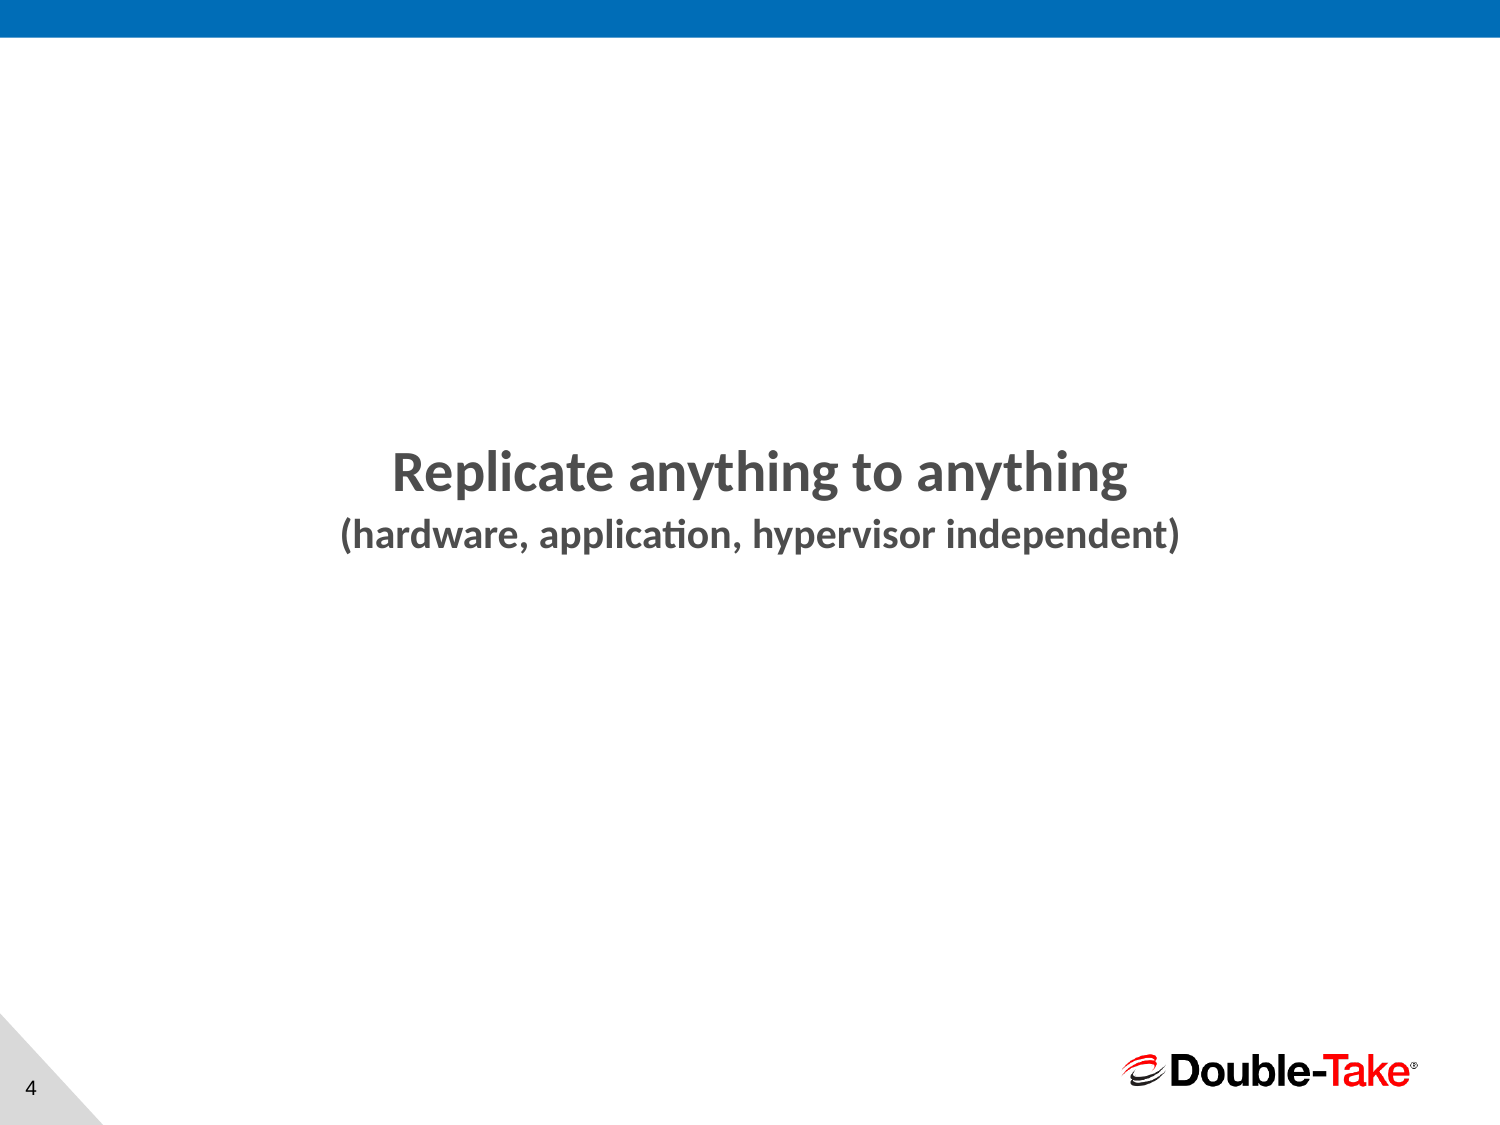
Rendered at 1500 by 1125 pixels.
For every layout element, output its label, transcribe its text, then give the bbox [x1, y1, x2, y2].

list Replicate anything to anything (hardware, application, hypervisor independent) [293, 433, 1242, 620]
slide_number 4 [0, 1057, 63, 1118]
picture [1114, 1047, 1425, 1094]
